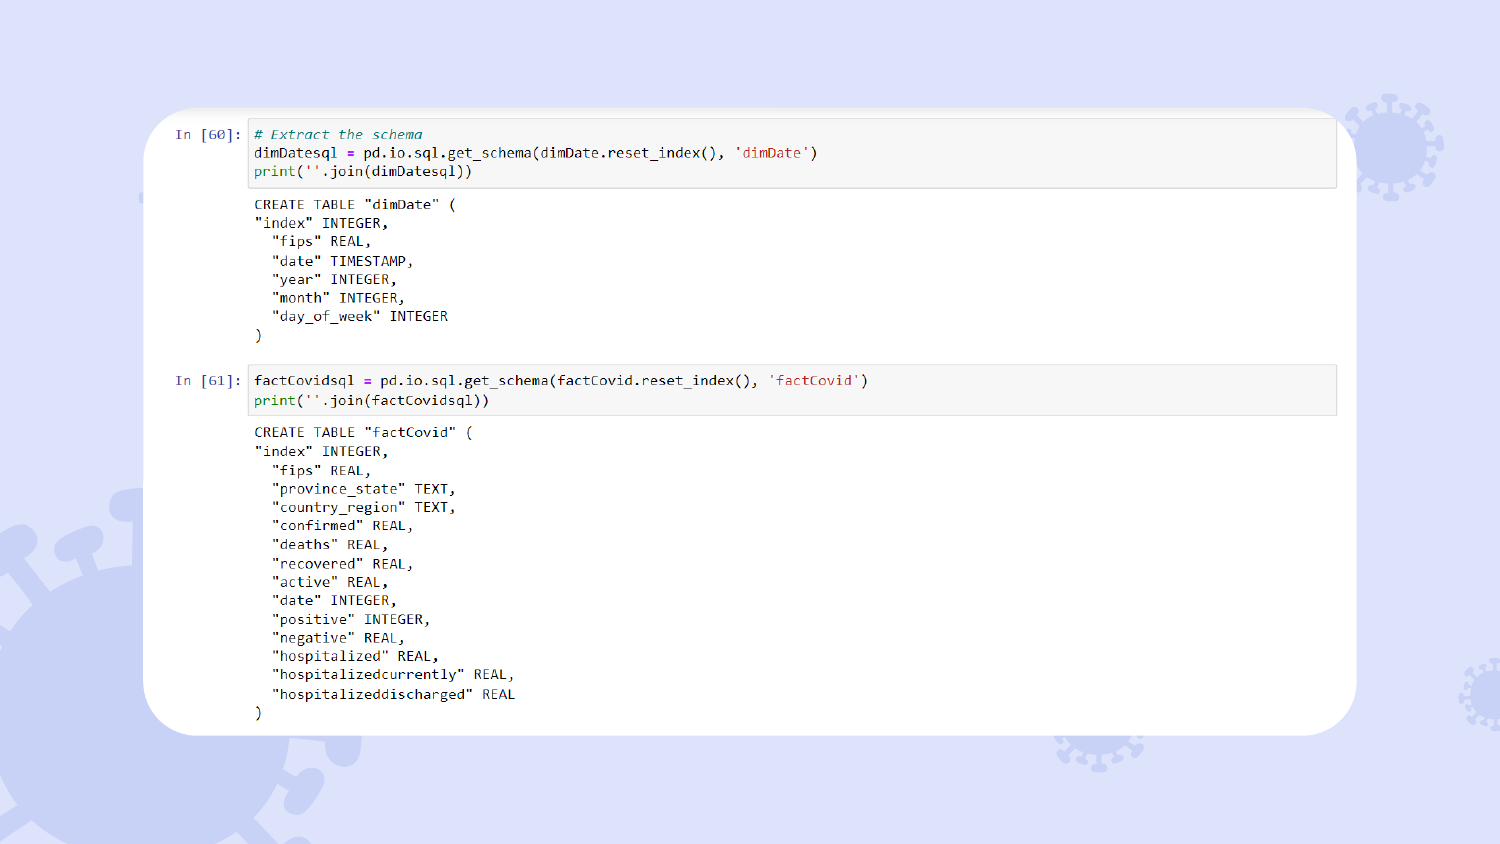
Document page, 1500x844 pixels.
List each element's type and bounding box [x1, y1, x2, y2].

picture [143, 107, 1357, 736]
